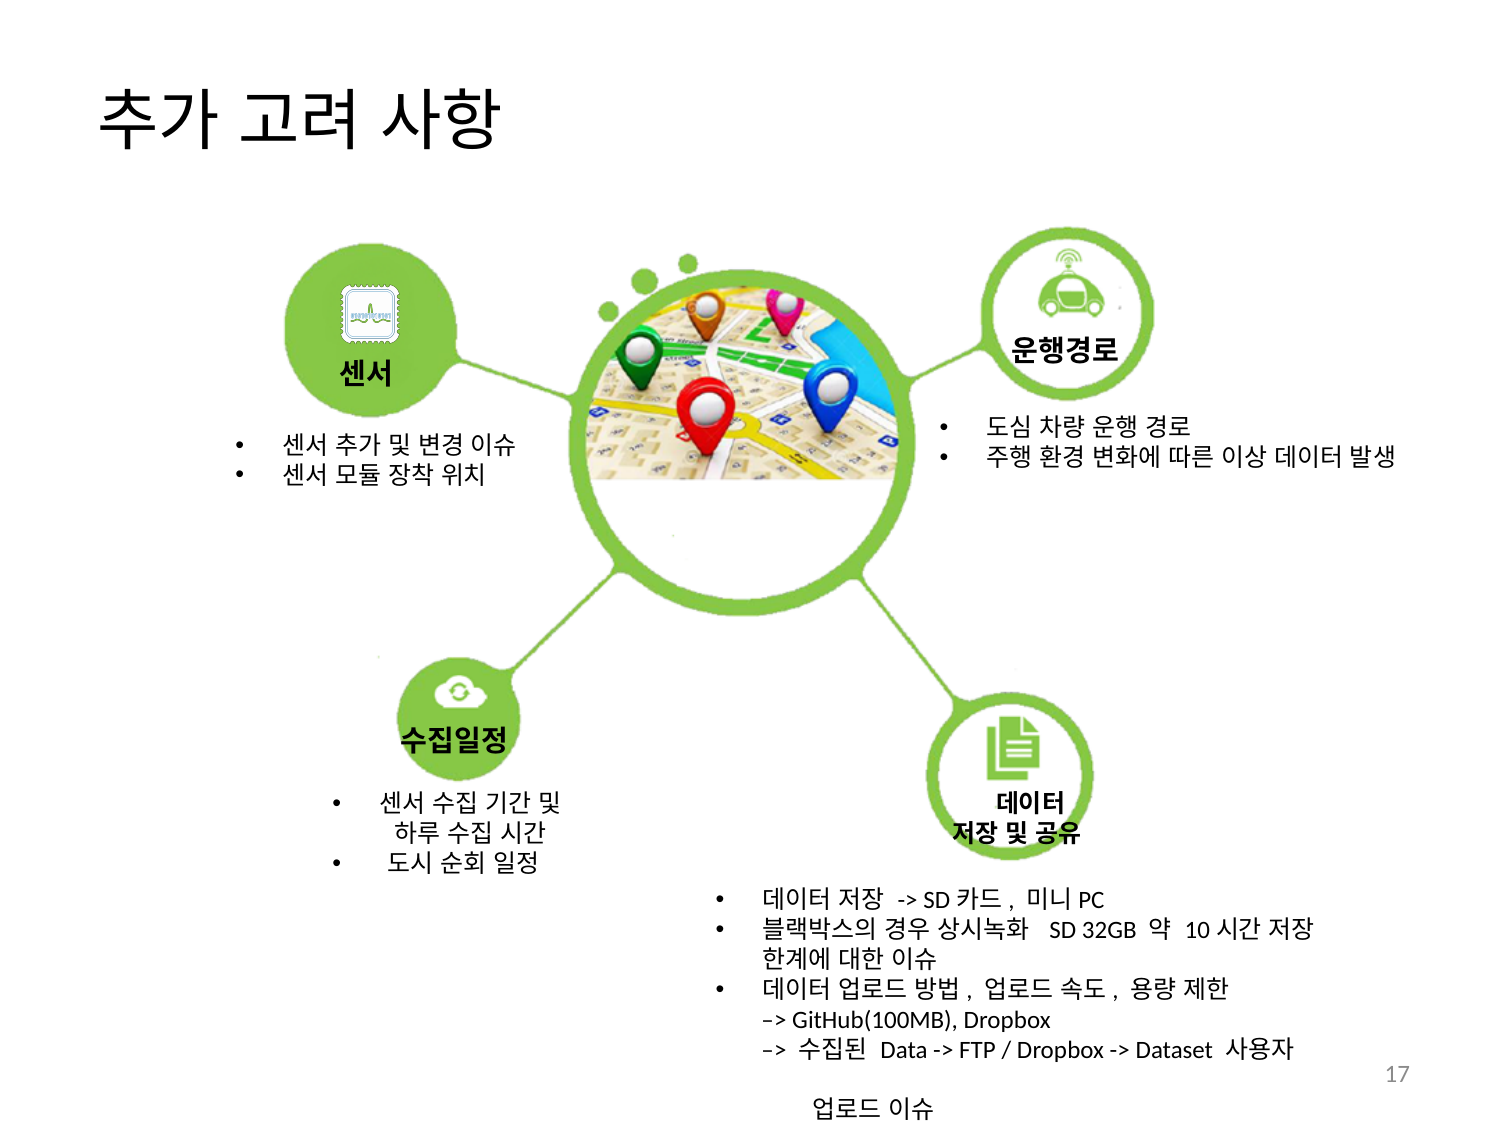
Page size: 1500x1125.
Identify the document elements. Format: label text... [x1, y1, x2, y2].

text_box 도심 차량 운행 경로 주행 환경 변화에 따른 이상 데이터 발생 [1179, 404, 1464, 509]
picture [206, 186, 1173, 877]
text_box 데이터 저장 -> SD카드, 미니PC 블랙박스의 경우 상시녹화 SD 32GB 약 10시간 저장 한계에 대한 이슈 데이터 업로드 방법, 업로드 속도, 용량 제한 –> GitHub(100MB), Dropbox –> 수집된 Data -> FTP / Dropbox -> Dataset 사용자 업로드 이슈 [700, 876, 1339, 1125]
slide_number 17 [1339, 1042, 1425, 1103]
text_box 추가 고려 사항 [82, 55, 1365, 181]
